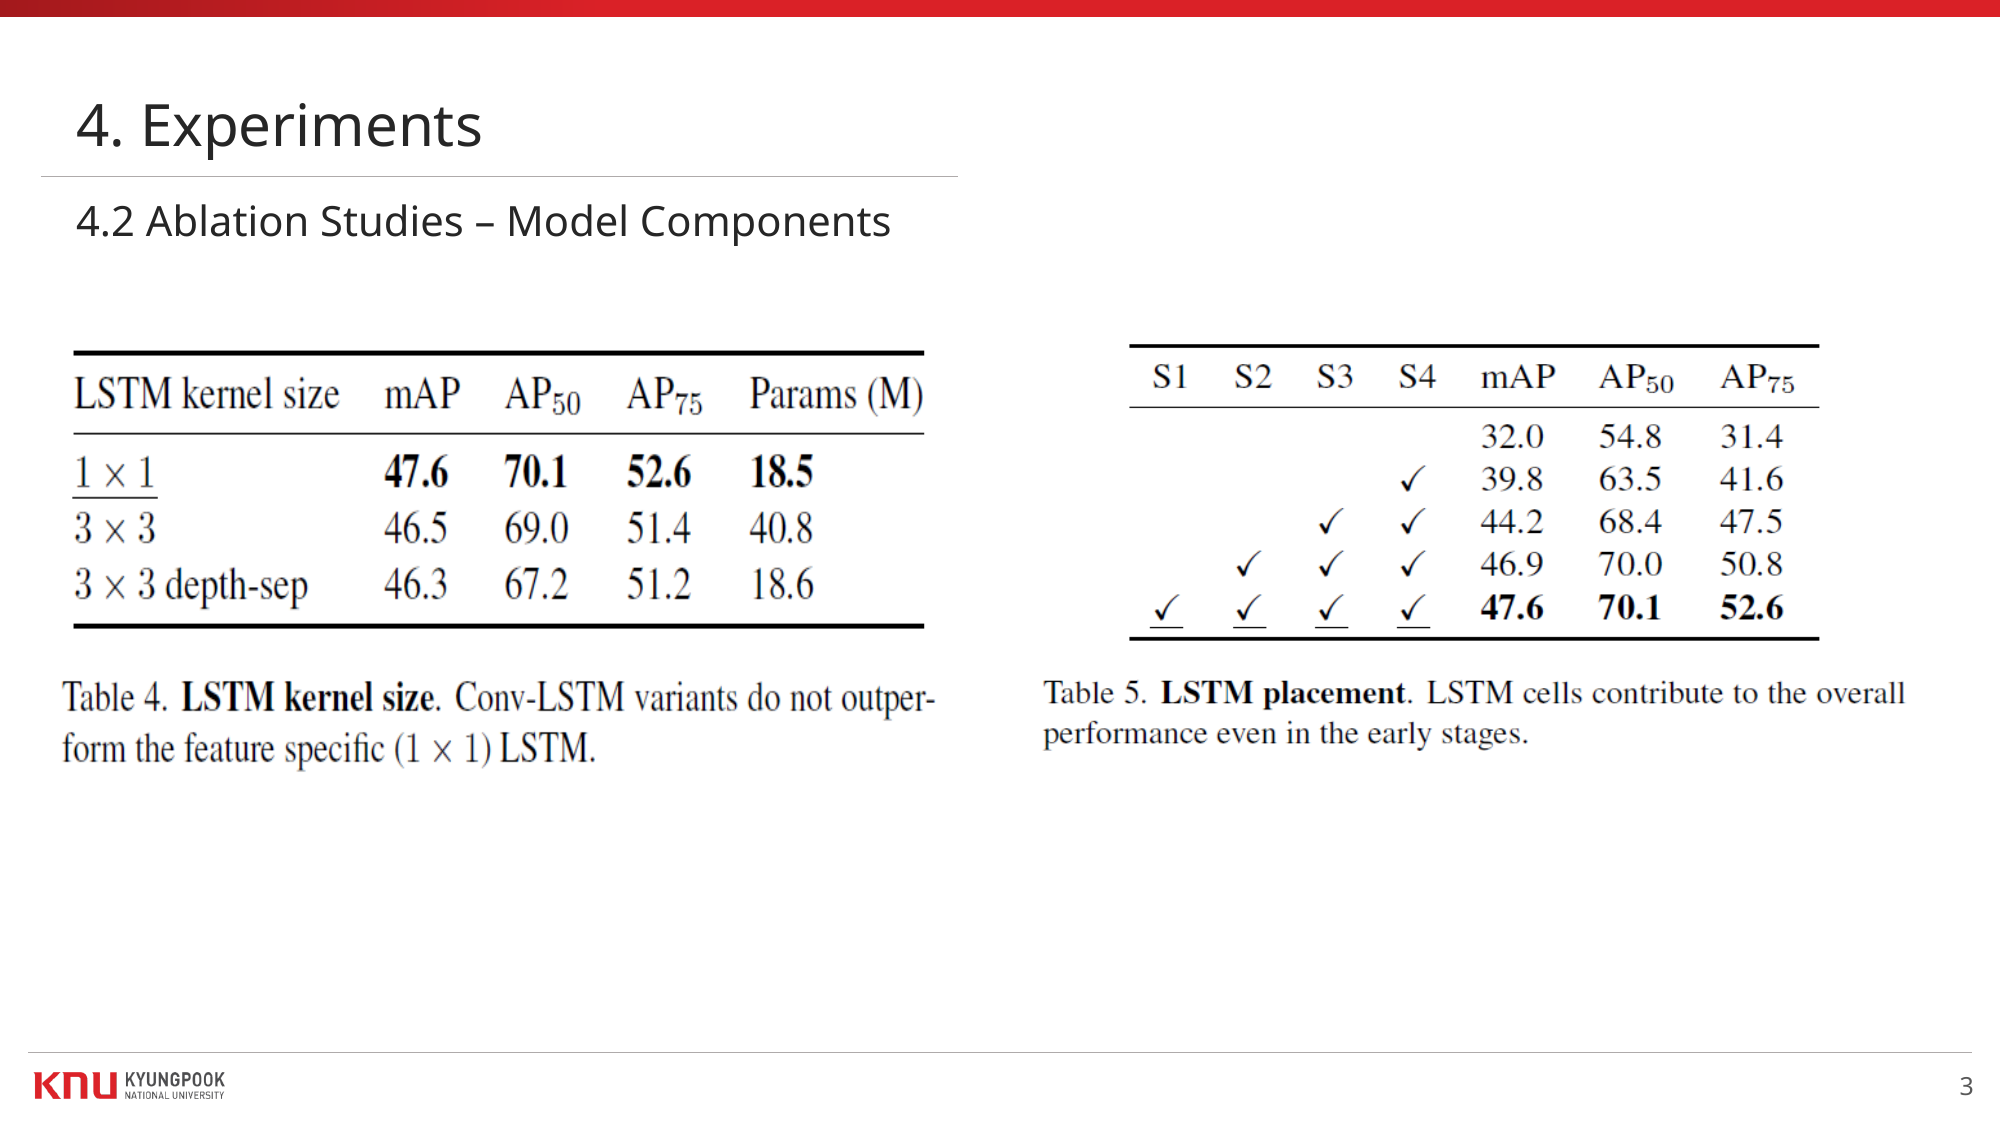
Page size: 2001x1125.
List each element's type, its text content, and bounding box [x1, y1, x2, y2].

text_box 4.2 Ablation Studies – Model Components [61, 187, 993, 253]
picture [999, 323, 1959, 781]
picture [40, 323, 958, 800]
picture [33, 1072, 225, 1099]
text_box 3 [1748, 1063, 1989, 1108]
text_box 4. Experiments [61, 80, 993, 166]
